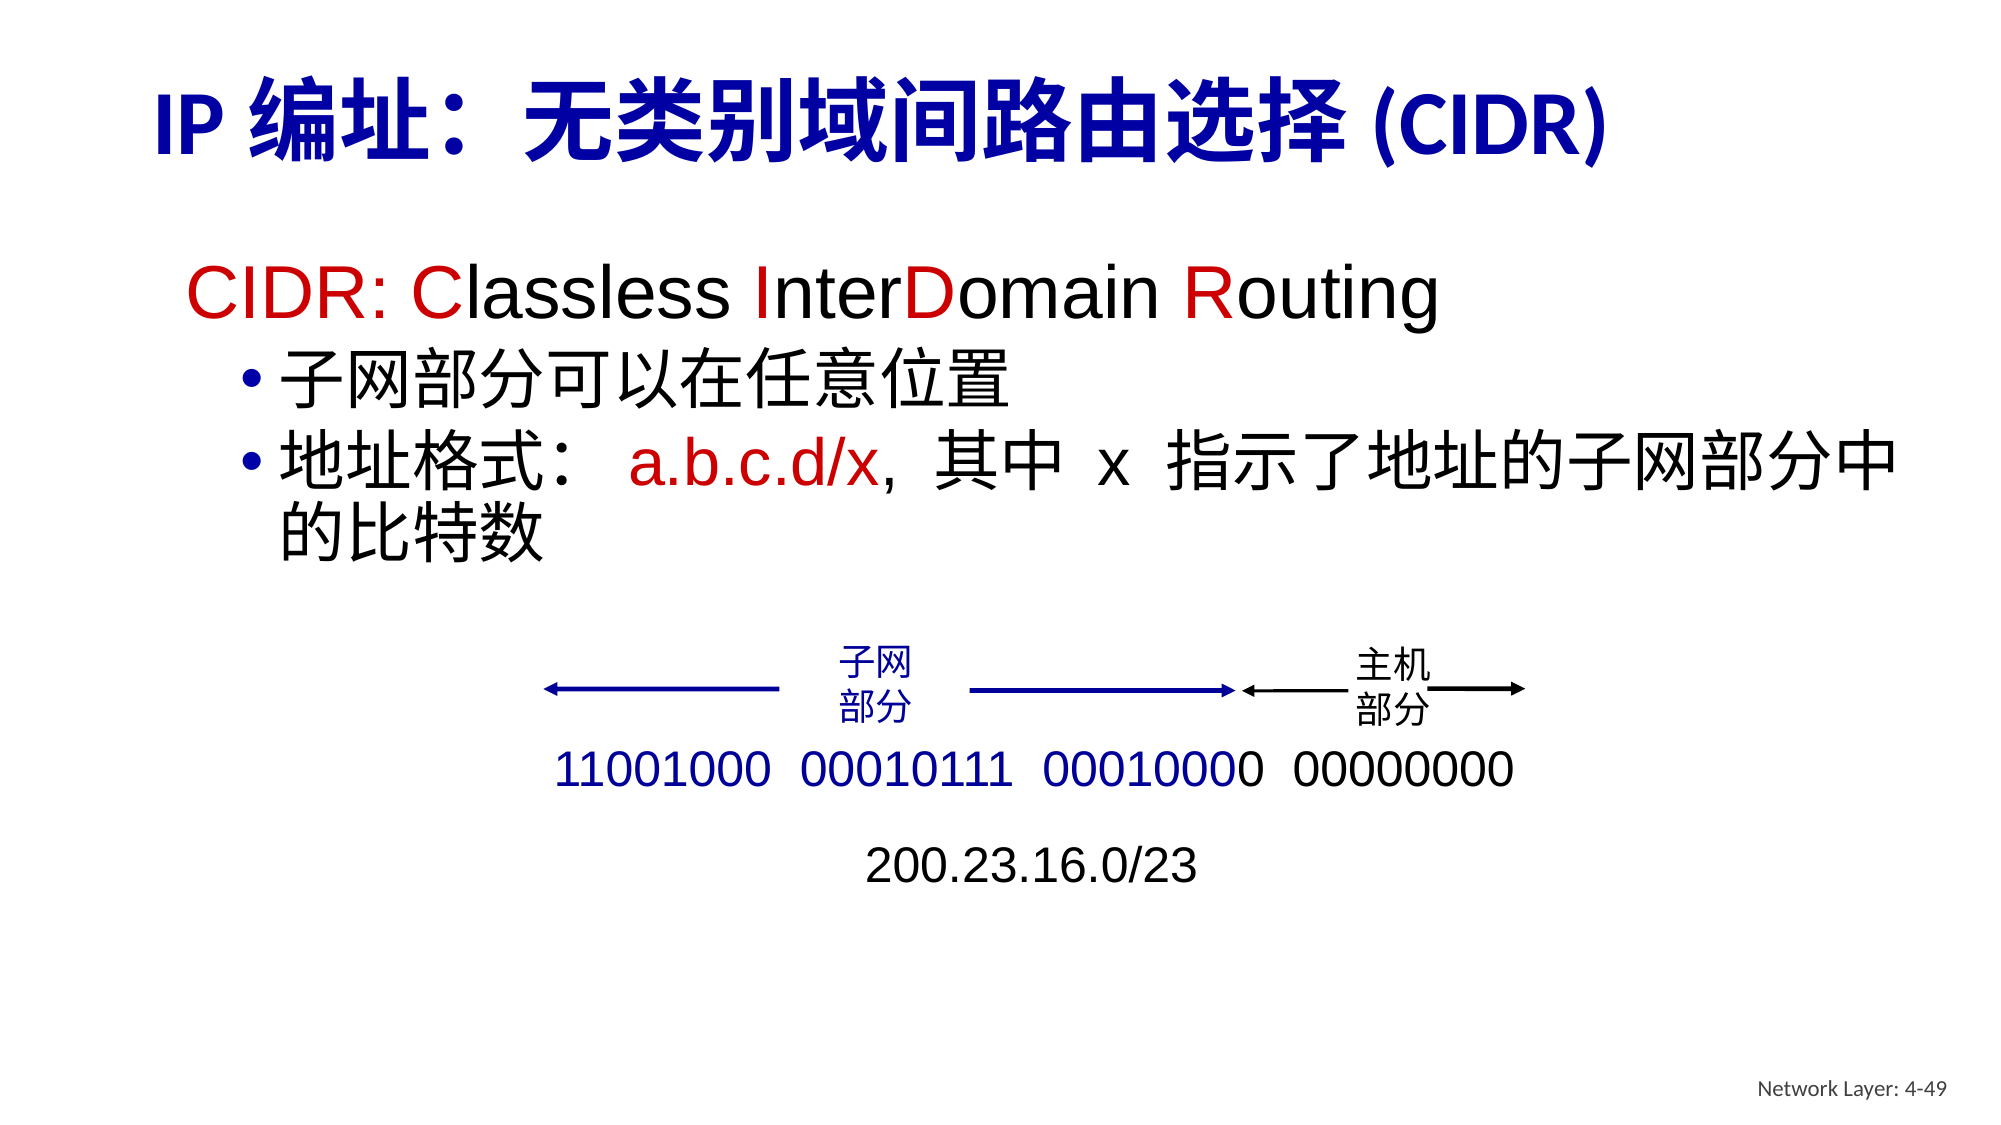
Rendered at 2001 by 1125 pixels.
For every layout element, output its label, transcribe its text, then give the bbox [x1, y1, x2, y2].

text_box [531, 630, 1537, 901]
slide_number Network Layer: 4-49 [1512, 1056, 1963, 1117]
title IP编址：无类别域间路由选择(CIDR) [137, 51, 1863, 198]
text_box CIDR: Classless InterDomain Routing 子网部分可以在任意位置 地址格式：a.b.c.d/x, 其中 x 指示了地址的子网部分中的比特数 [149, 246, 1970, 588]
